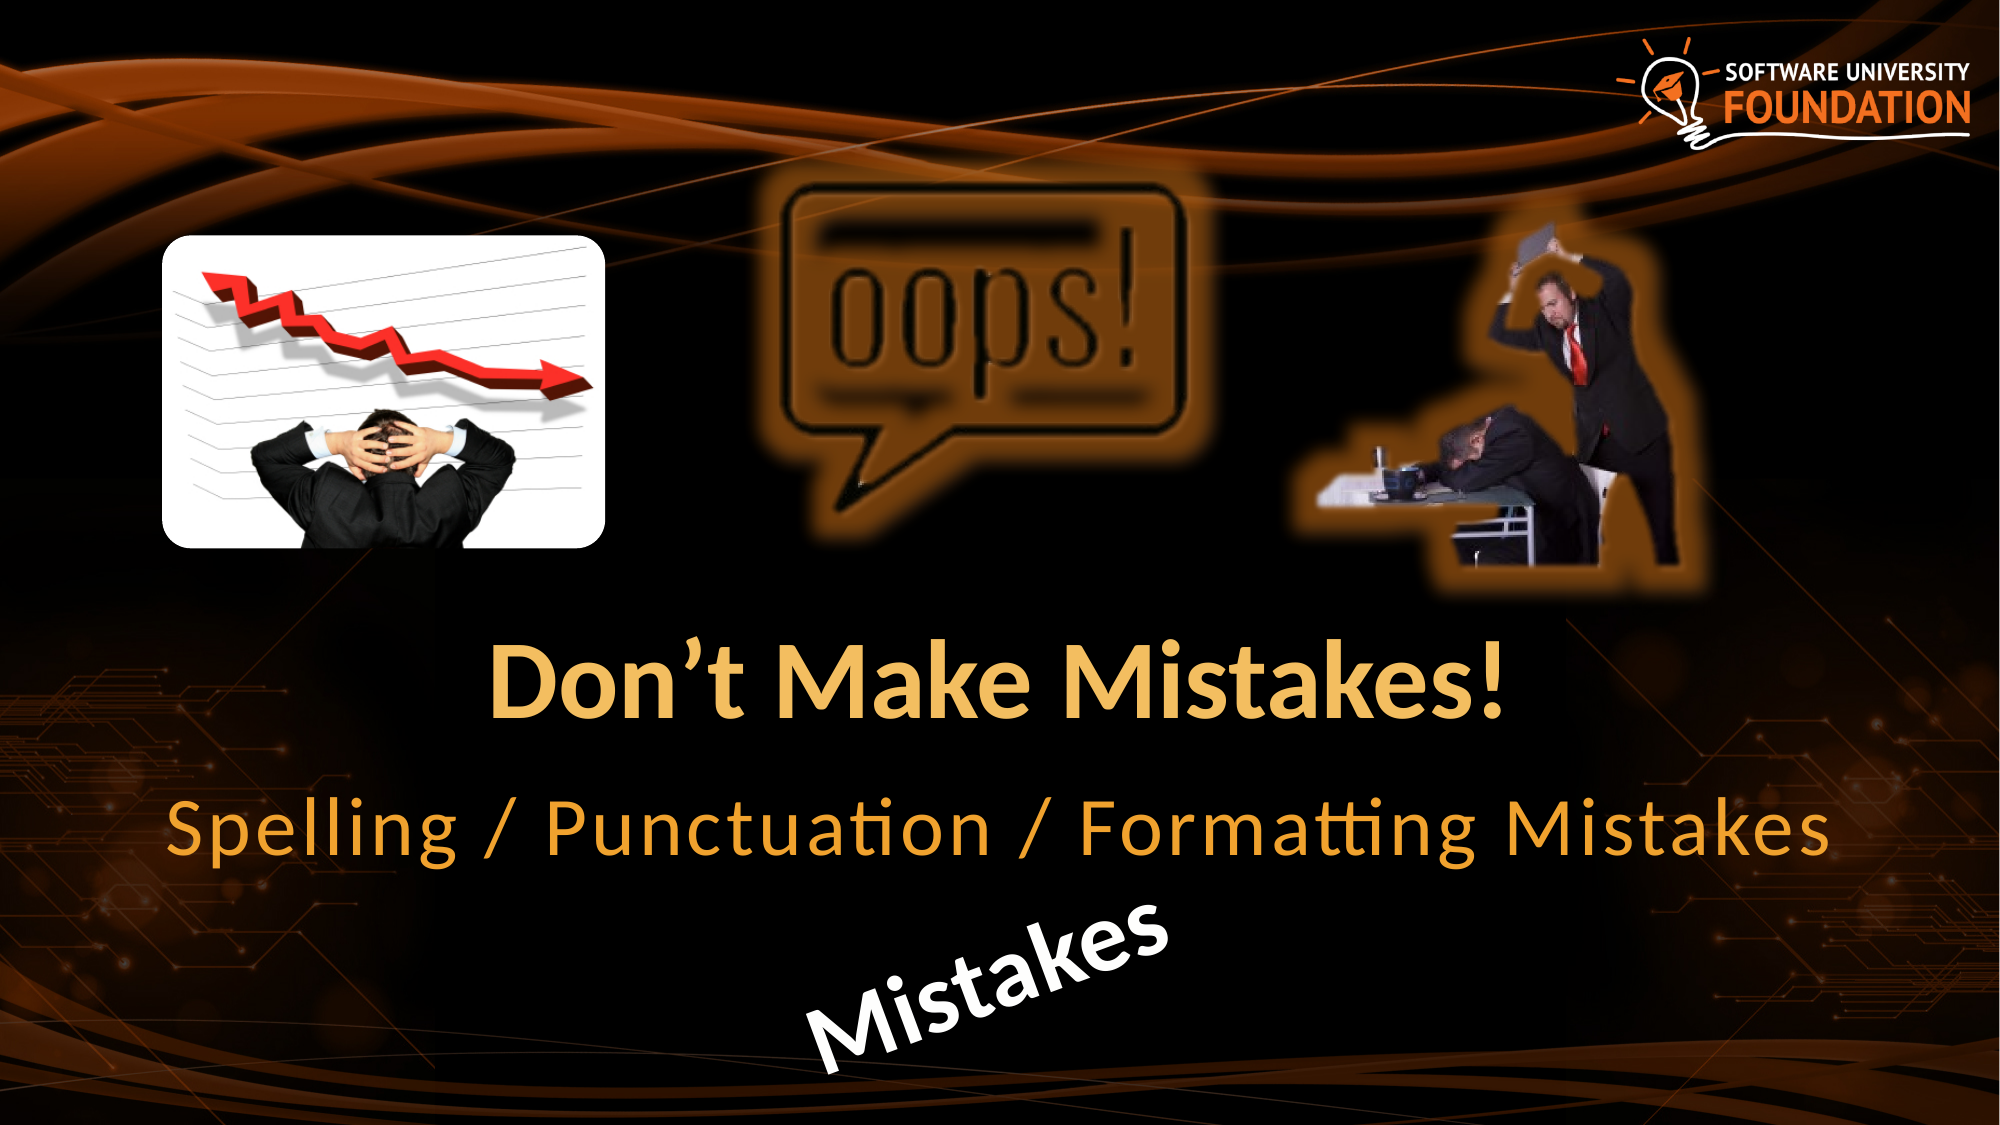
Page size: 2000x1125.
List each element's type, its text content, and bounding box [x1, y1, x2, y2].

picture [0, 0, 2000, 1125]
subtitle Spelling / Punctuation / Formatting Mistakes [124, 761, 1875, 875]
title Don’t Make Mistakes! [349, 614, 1650, 750]
text_box Mistakes [770, 840, 1199, 1109]
